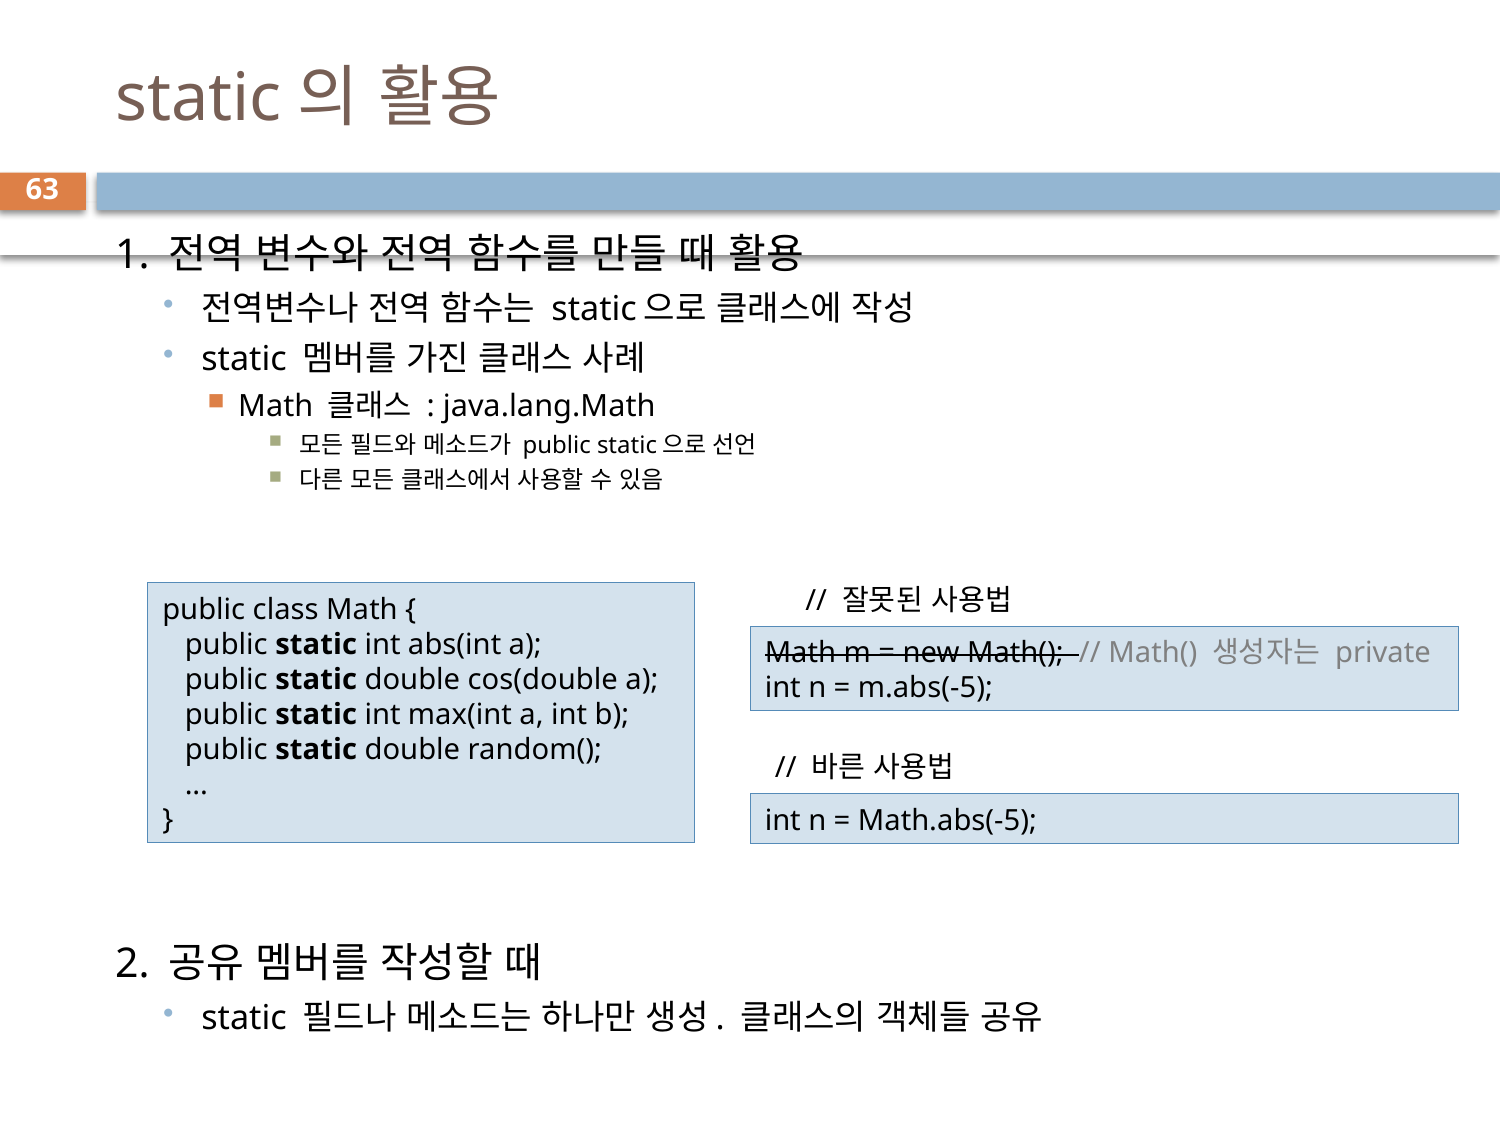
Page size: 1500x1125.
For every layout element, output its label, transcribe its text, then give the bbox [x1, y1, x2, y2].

title static의 활용 [100, 37, 1438, 149]
text_box int n = Math.abs(-5); [750, 793, 1459, 844]
list 1. 전역 변수와 전역 함수를 만들 때 활용 전역변수나 전역 함수는 static으로 클래스에 작성 static 멤버를 가진 클래스 사례 Math 클래스 : java.lang.Math 모든 필드와 메소드가 public static으로 선언 다른 모든 클래스에서 사용할 수 있음 2. 공유 멤버를 작성할 때 static 필드나 메소드는 하나만 생성. 클래스의 객체들 공유 [100, 219, 1438, 1047]
text_box // 잘못된 사용법 [790, 574, 1028, 624]
text_box Math m = new Math(); // Math() 생성자는 private int n = m.abs(-5); [750, 626, 1459, 711]
slide_number 63 [0, 170, 87, 211]
text_box public class Math { public static int abs(int a); public static double cos(double a); public static int max(int a, int b); public static double random(); ... } [147, 582, 695, 843]
text_box // 바른 사용법 [760, 741, 970, 791]
